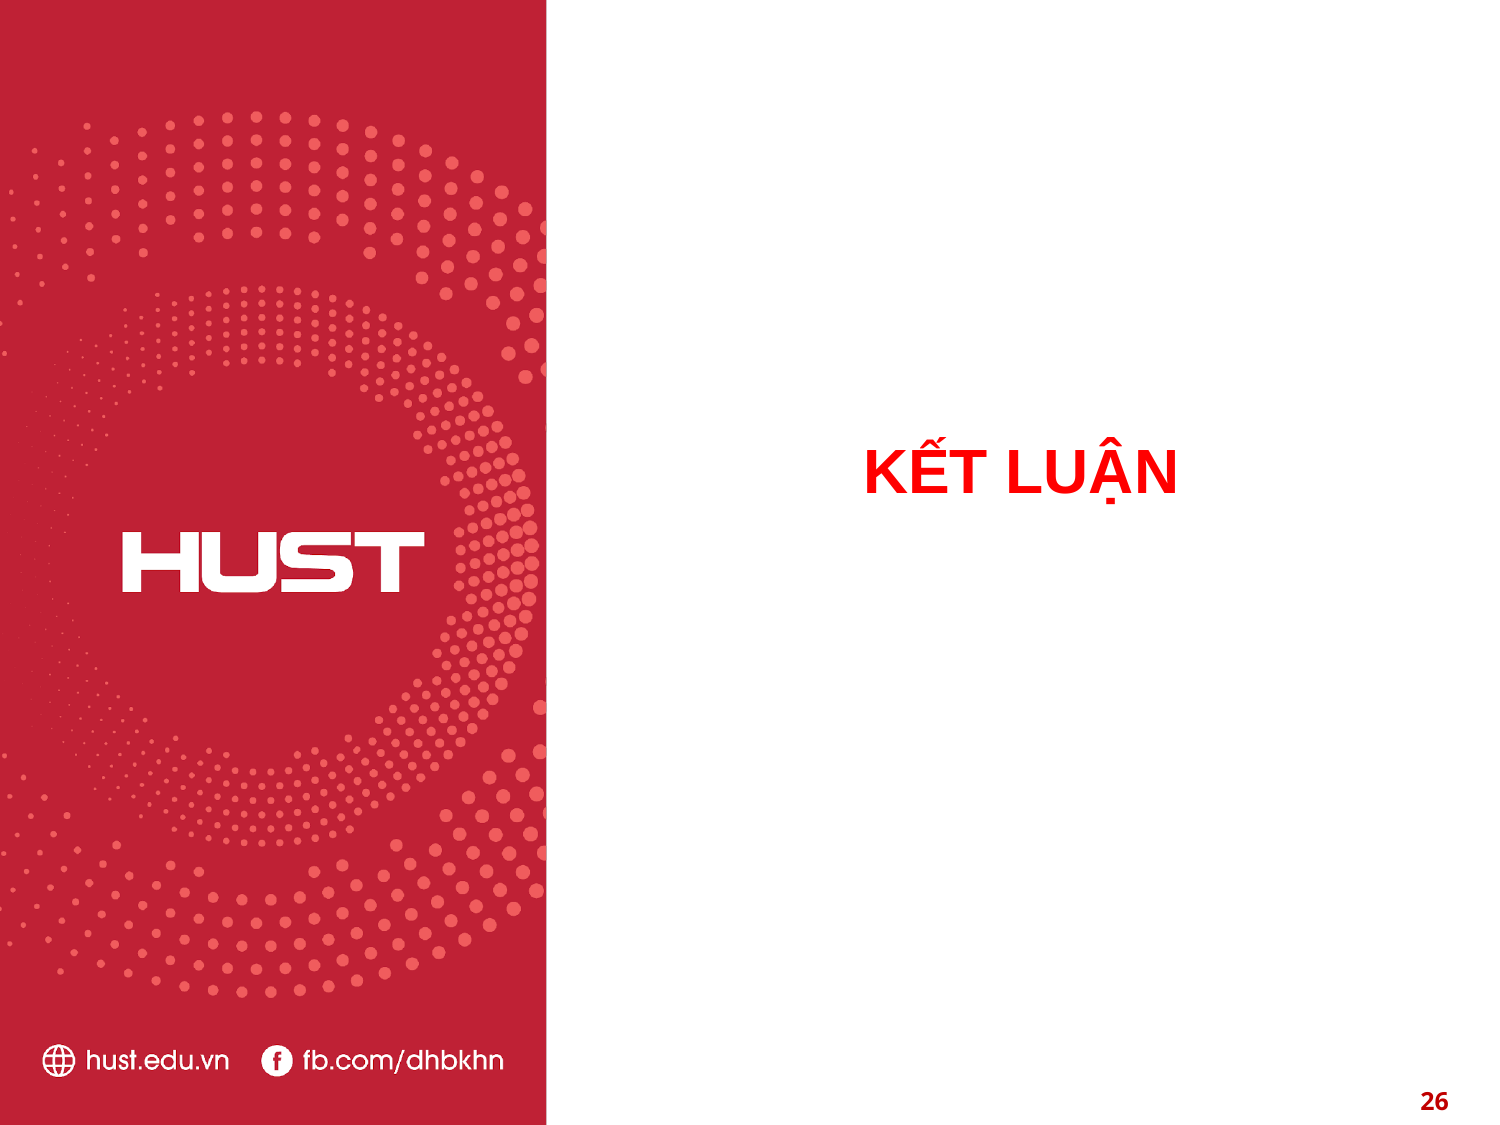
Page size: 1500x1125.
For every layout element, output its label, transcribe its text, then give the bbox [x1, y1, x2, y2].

slide_number ‹#› [1126, 1078, 1464, 1125]
title KẾT LUẬN [578, 431, 1464, 507]
picture [0, 0, 1500, 1125]
